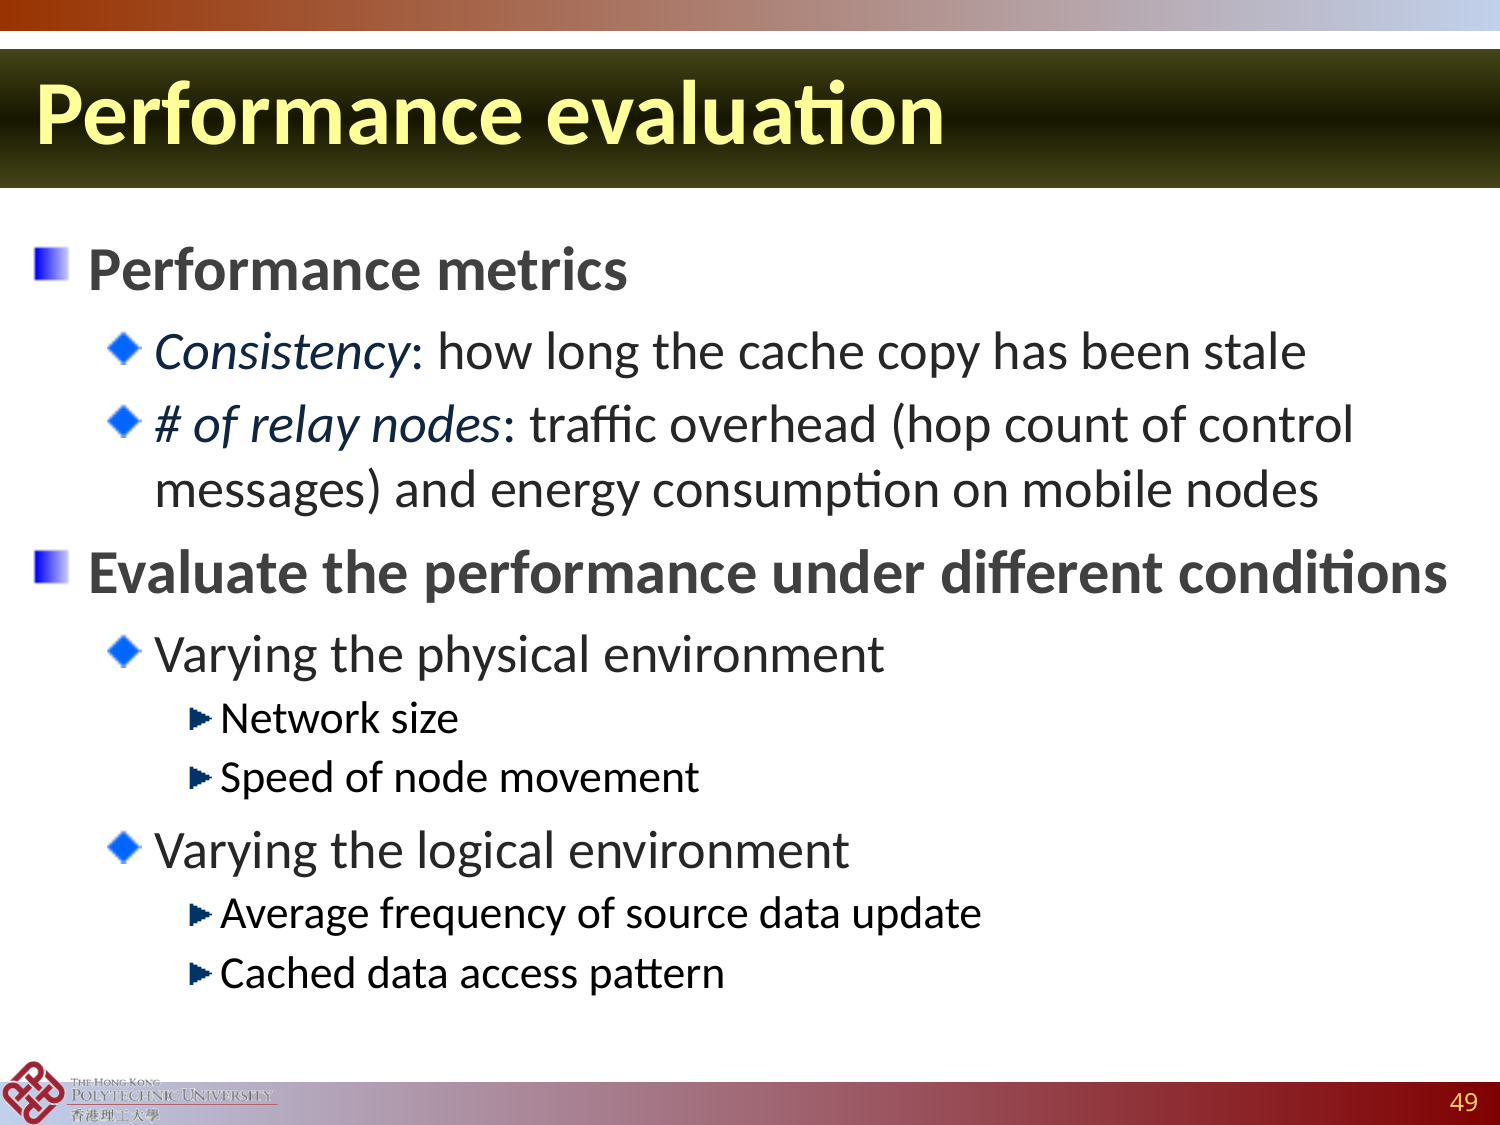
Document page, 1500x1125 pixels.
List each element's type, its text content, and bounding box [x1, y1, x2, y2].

list Performance metrics Consistency: how long the cache copy has been stale # of relay nodes: traffic overhead (hop count of control messages) and energy consumption on mobile nodes Evaluate the performance under different conditions Varying the physical environment Network size Speed of node movement Varying the logical environment Average frequency of source data update Cached data access pattern [17, 220, 1483, 1063]
picture [107, 829, 142, 864]
picture [107, 633, 142, 668]
picture [182, 700, 212, 730]
picture [0, 1061, 278, 1125]
picture [32, 548, 73, 588]
picture [182, 896, 212, 926]
text_box Performance evaluation [0, 49, 1500, 188]
picture [107, 330, 142, 365]
picture [182, 759, 212, 789]
picture [182, 955, 212, 985]
picture [107, 403, 142, 438]
picture [32, 245, 73, 285]
